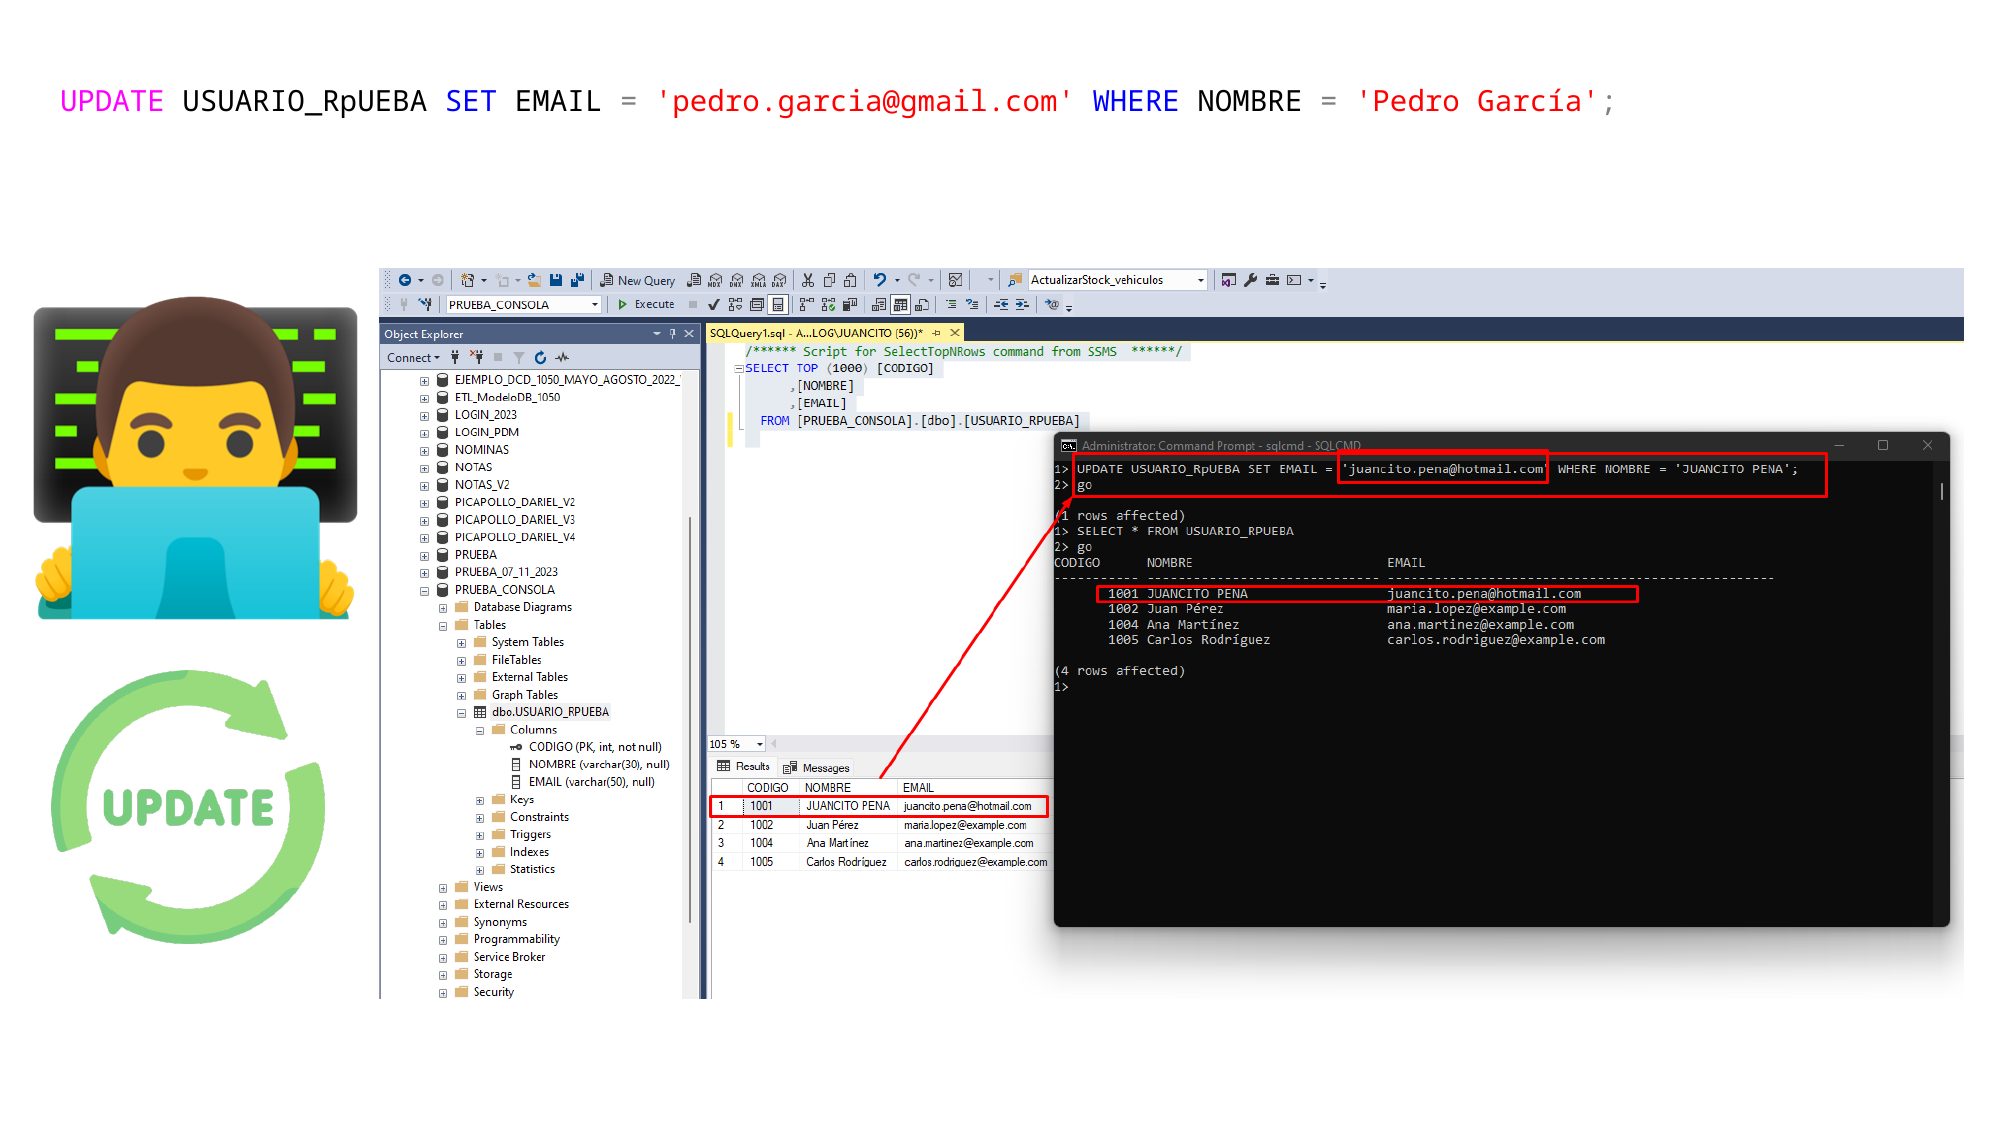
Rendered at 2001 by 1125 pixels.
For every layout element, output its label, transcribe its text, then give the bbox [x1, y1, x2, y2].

picture [379, 267, 1965, 999]
text_box UPDATE USUARIO_RpUEBA SET EMAIL = 'pedro.garcia@gmail.com' WHERE NOMBRE = 'Pedro García'; [45, 74, 1918, 125]
picture [51, 670, 325, 944]
picture [22, 286, 368, 631]
